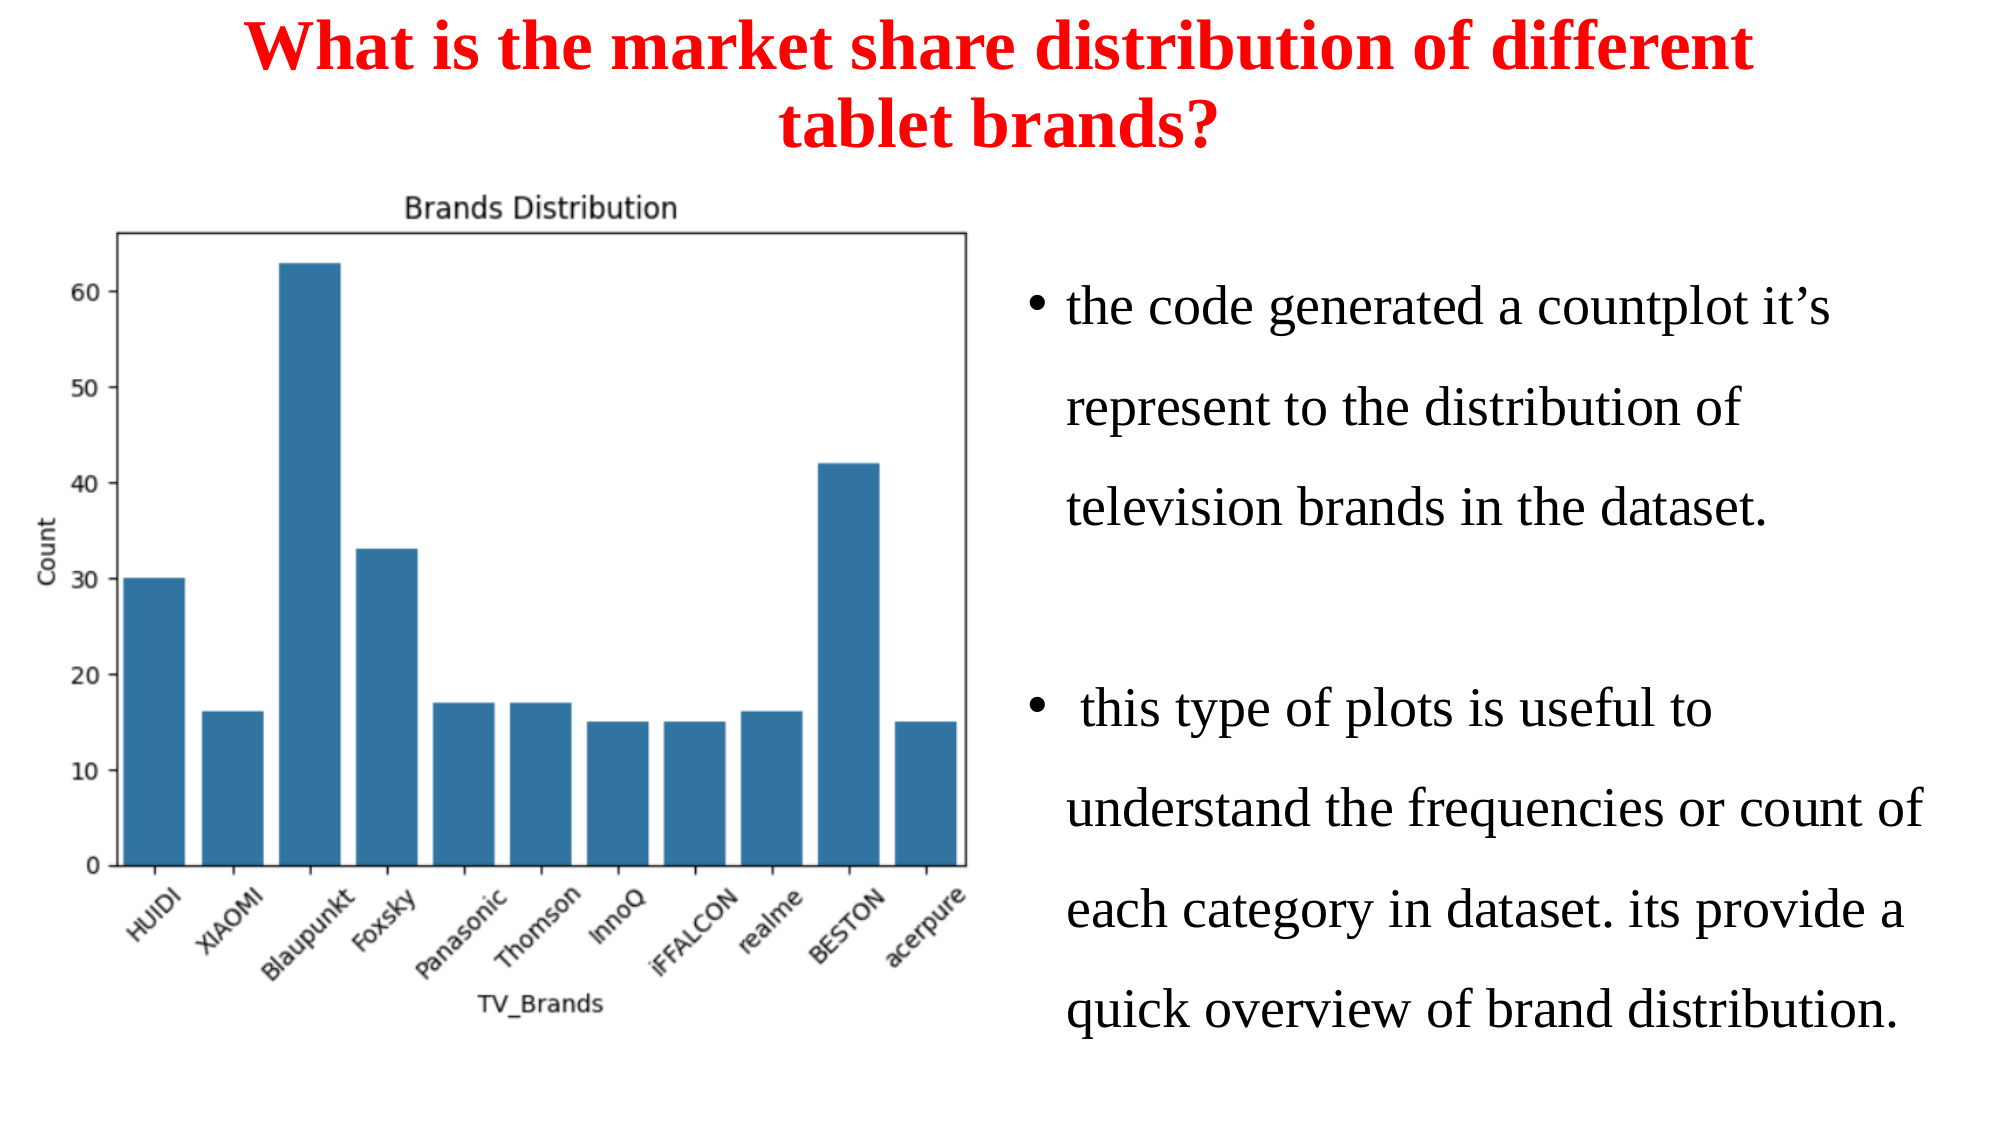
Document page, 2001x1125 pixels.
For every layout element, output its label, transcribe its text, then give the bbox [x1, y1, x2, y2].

title What is the market share distribution of different tablet brands? [137, 0, 1863, 171]
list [0, 170, 1111, 1047]
list the code generated a countplot it’s represent to the distribution of television brands in the dataset. this type of plots is useful to understand the frequencies or count of each category in dataset. its provide a quick overview of brand distribution. [1012, 227, 1956, 1062]
